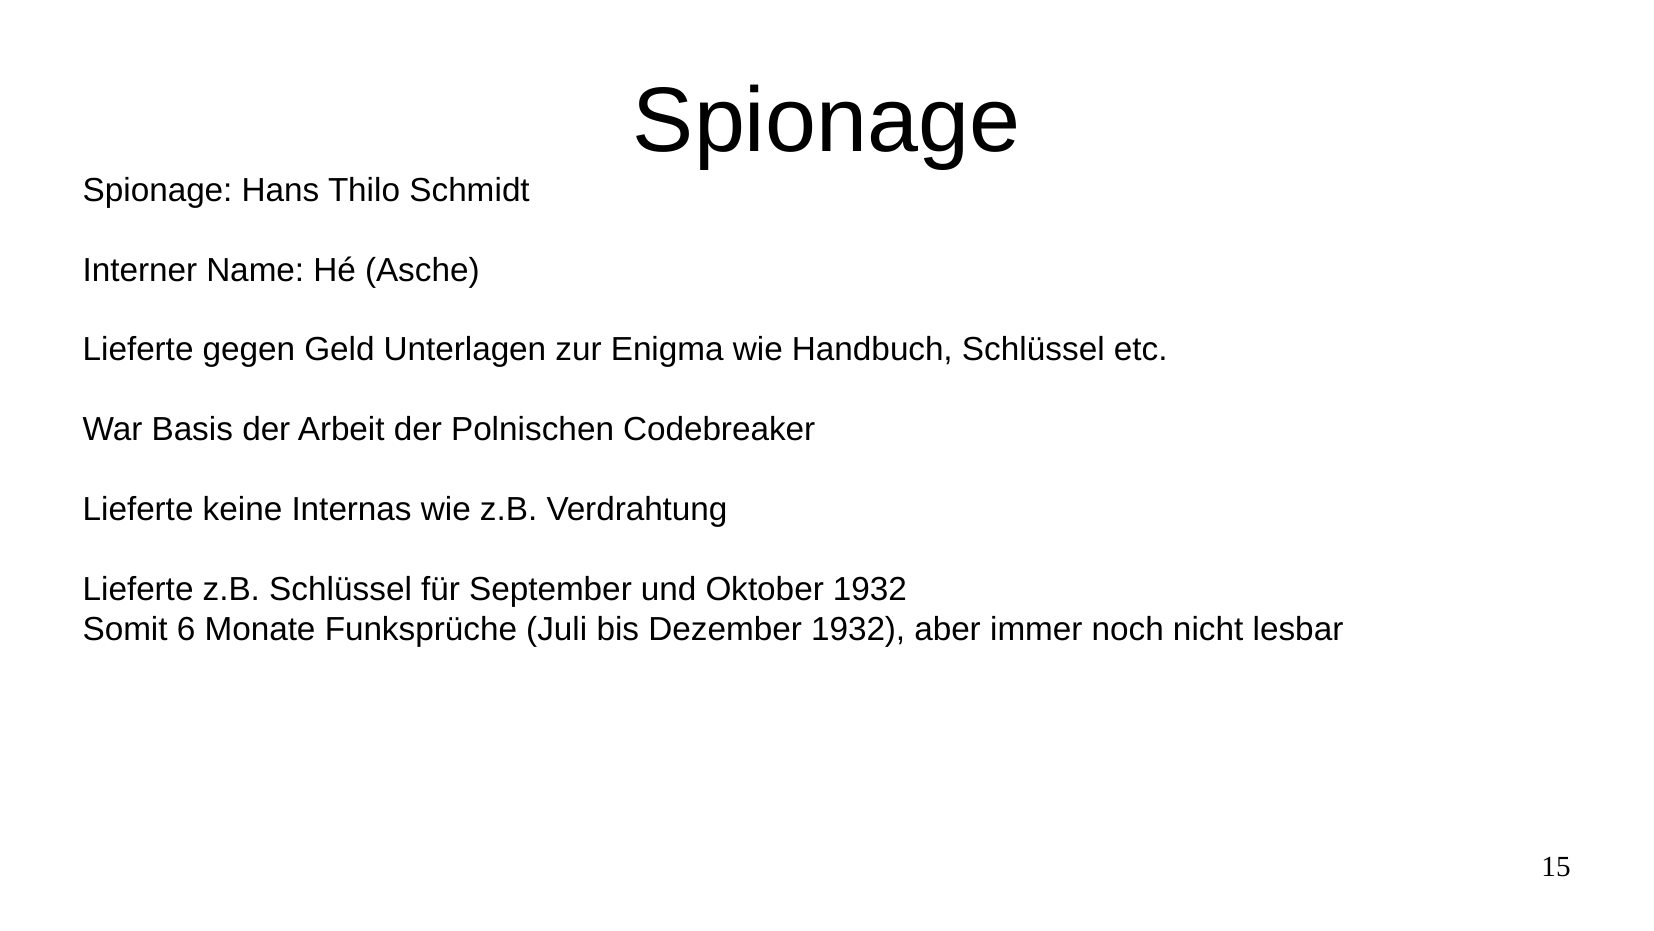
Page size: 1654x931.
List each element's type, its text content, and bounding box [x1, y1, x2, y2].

title Spionage [82, 37, 1571, 190]
subtitle Spionage: Hans Thilo Schmidt Interner Name: Hé (Asche) Lieferte gegen Geld Unterlagen zur Enigma wie Handbuch, Schlüssel etc. War Basis der Arbeit der Polnischen Codebreaker Lieferte keine Internas wie z.B. Verdrahtung Lieferte z.B. Schlüssel für September und Oktober 1932 Somit 6 Monate Funksprüche (Juli bis Dezember 1932), aber immer noch nicht lesbar [82, 190, 1571, 785]
slide_number 15 [1185, 847, 1571, 912]
